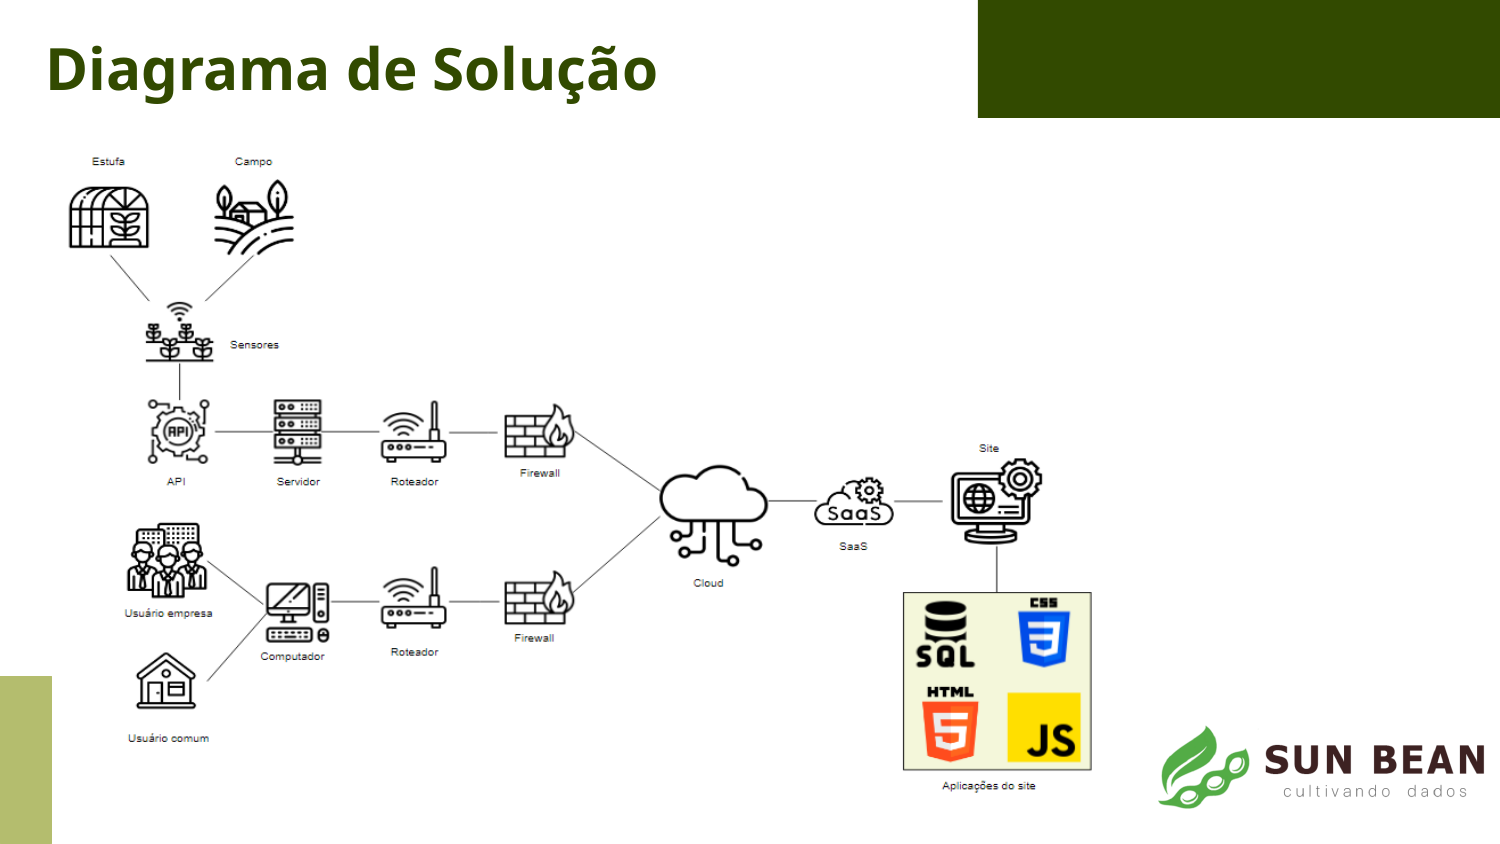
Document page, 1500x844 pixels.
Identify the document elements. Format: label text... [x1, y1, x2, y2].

text_box [0, 674, 54, 844]
picture [1148, 696, 1500, 844]
title Diagrama de Solução [30, 17, 893, 150]
text_box [977, 0, 1500, 118]
picture [62, 149, 1092, 798]
